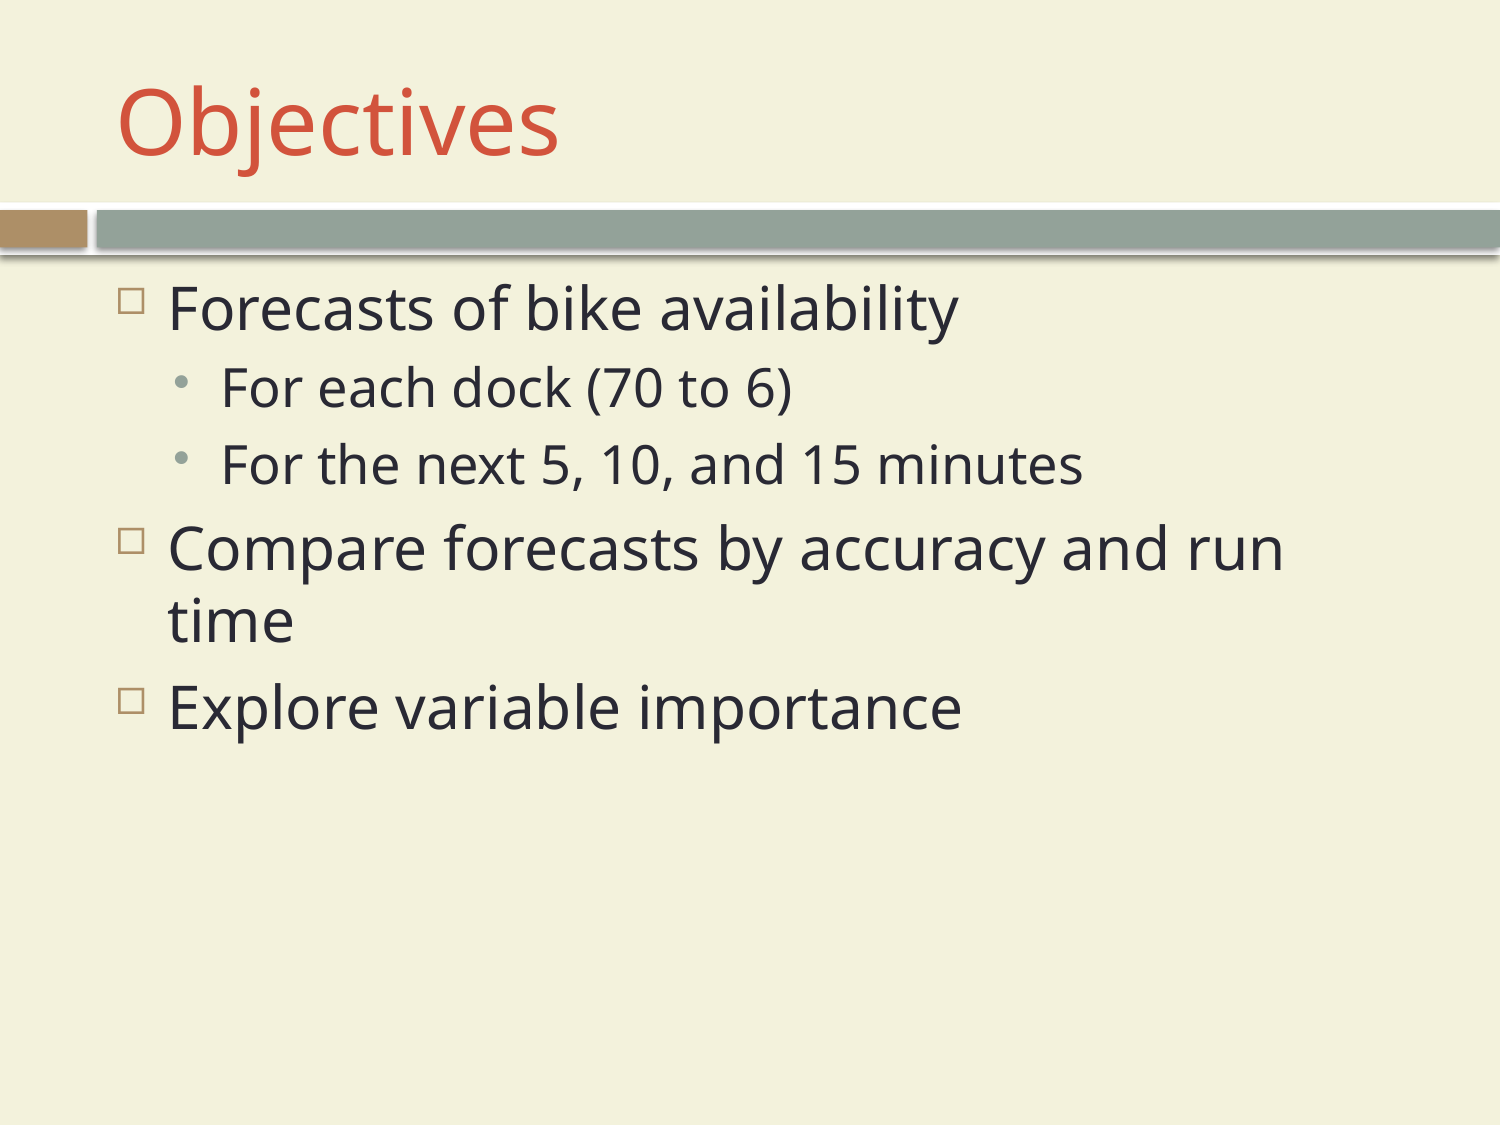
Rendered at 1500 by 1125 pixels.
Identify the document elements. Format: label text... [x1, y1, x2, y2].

list Forecasts of bike availability For each dock (70 to 6) For the next 5, 10, and 15 minutes Compare forecasts by accuracy and run time Explore variable importance [100, 262, 1438, 1000]
title Objectives [100, 37, 1438, 200]
